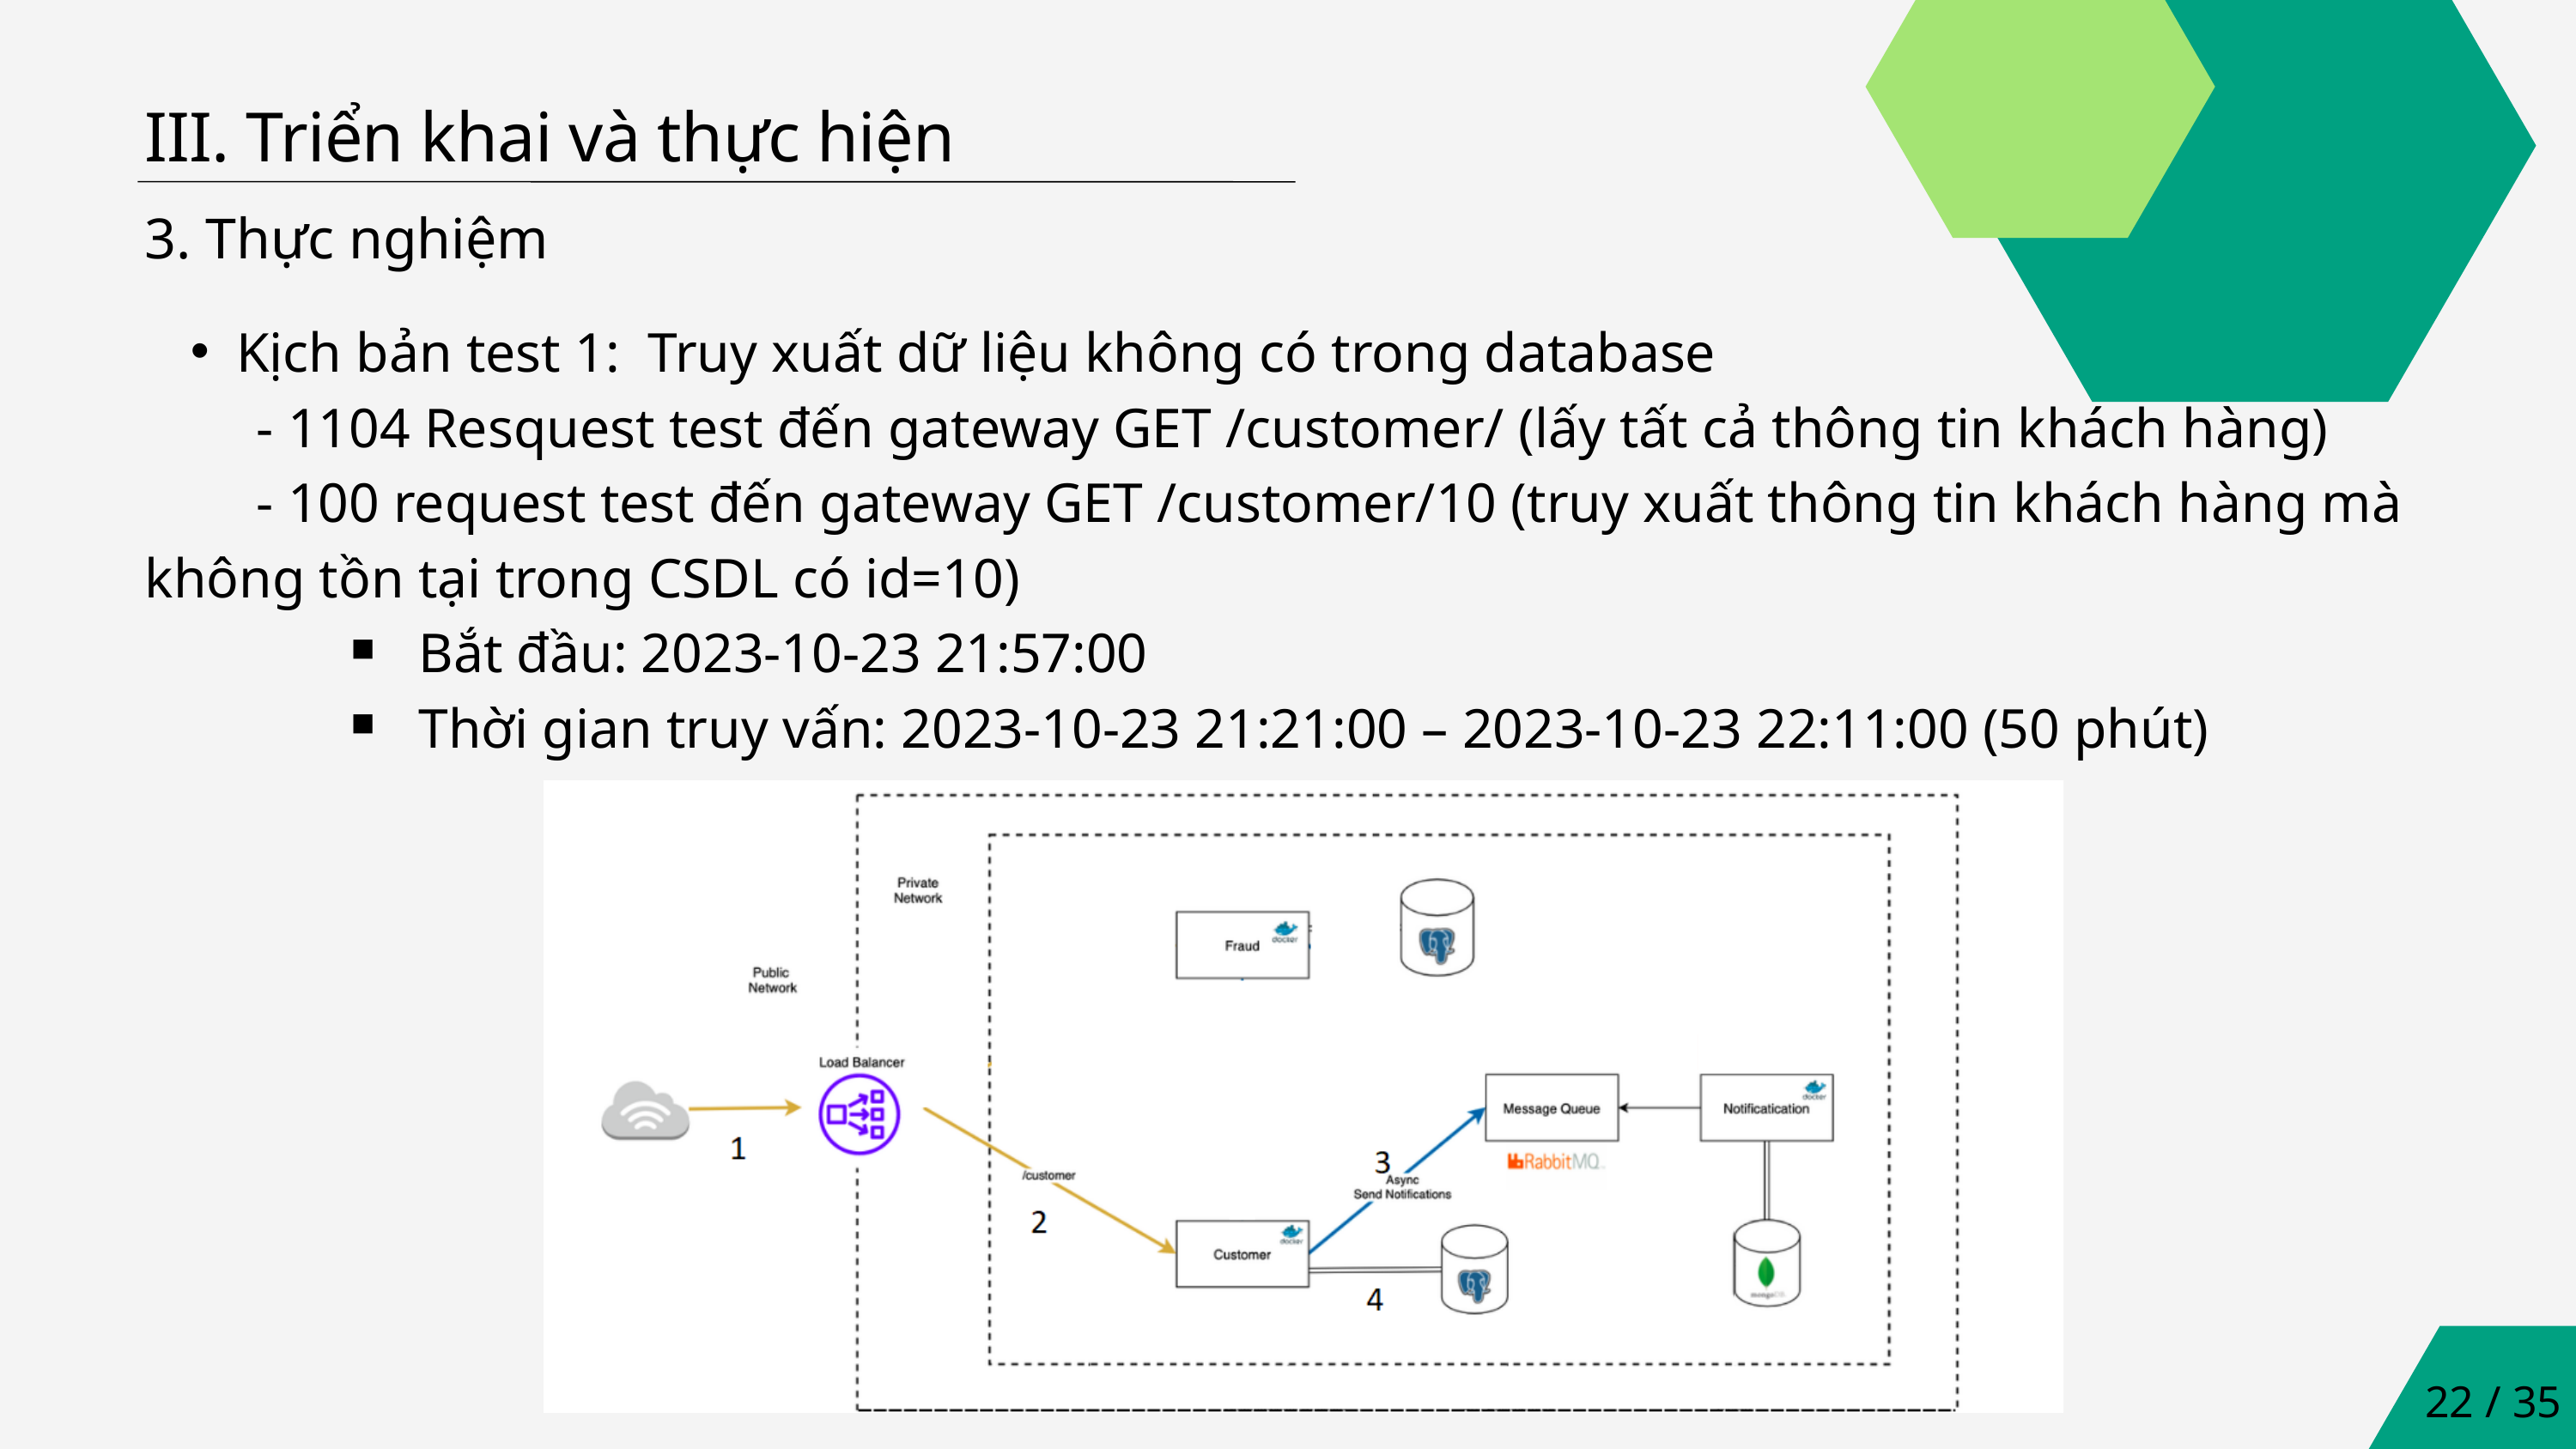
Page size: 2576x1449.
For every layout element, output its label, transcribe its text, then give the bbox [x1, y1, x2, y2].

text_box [1865, 0, 2215, 239]
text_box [2338, 1325, 2576, 1449]
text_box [1944, 0, 2537, 403]
text_box [544, 780, 2064, 1413]
text_box III. Triển khai và thực hiện [144, 94, 1252, 176]
text_box 3. Thực nghiệm [144, 191, 654, 270]
text_box Kịch bản test 1: Truy xuất dữ liệu không có trong database - 1104 Resquest test đến gateway GET /customer/ (lấy tất cả thông tin khách hàng) - 100 request test đến gateway GET /customer/10 (truy xuất thông tin khách hàng mà không tồn tại trong CSDL có id=10) Bắt đầu: 2023-10-23 21:57:00 Thời gian truy vấn: 2023-10-23 21:21:00 – 2023-10-23 22:11:00 (50 phút) [144, 307, 2458, 759]
